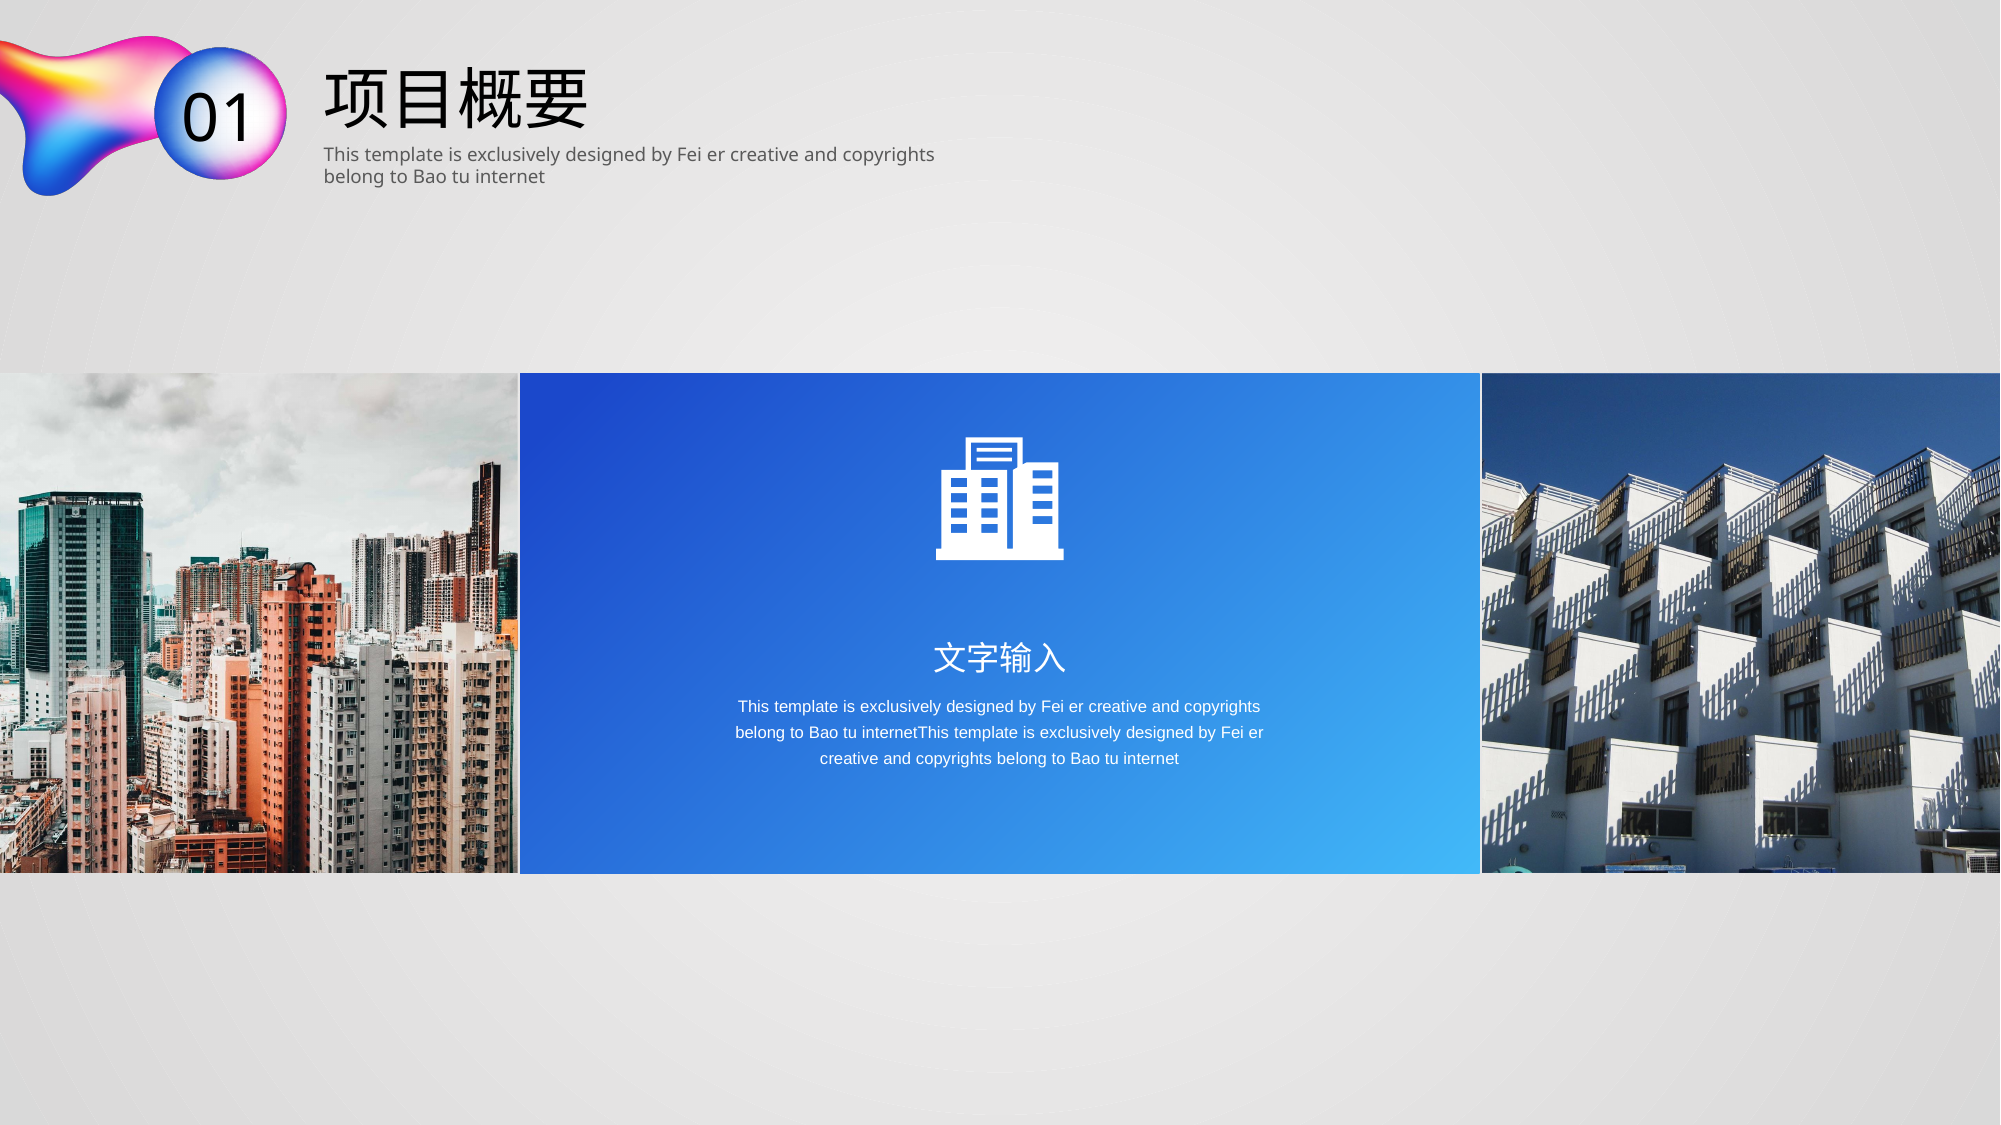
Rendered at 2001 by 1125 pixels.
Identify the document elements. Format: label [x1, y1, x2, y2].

text_box [0, 373, 519, 874]
picture [0, 36, 287, 196]
text_box [936, 437, 1064, 561]
text_box [1481, 373, 2000, 874]
text_box [308, 49, 1004, 196]
text_box [519, 373, 1481, 874]
text_box [699, 629, 1301, 774]
